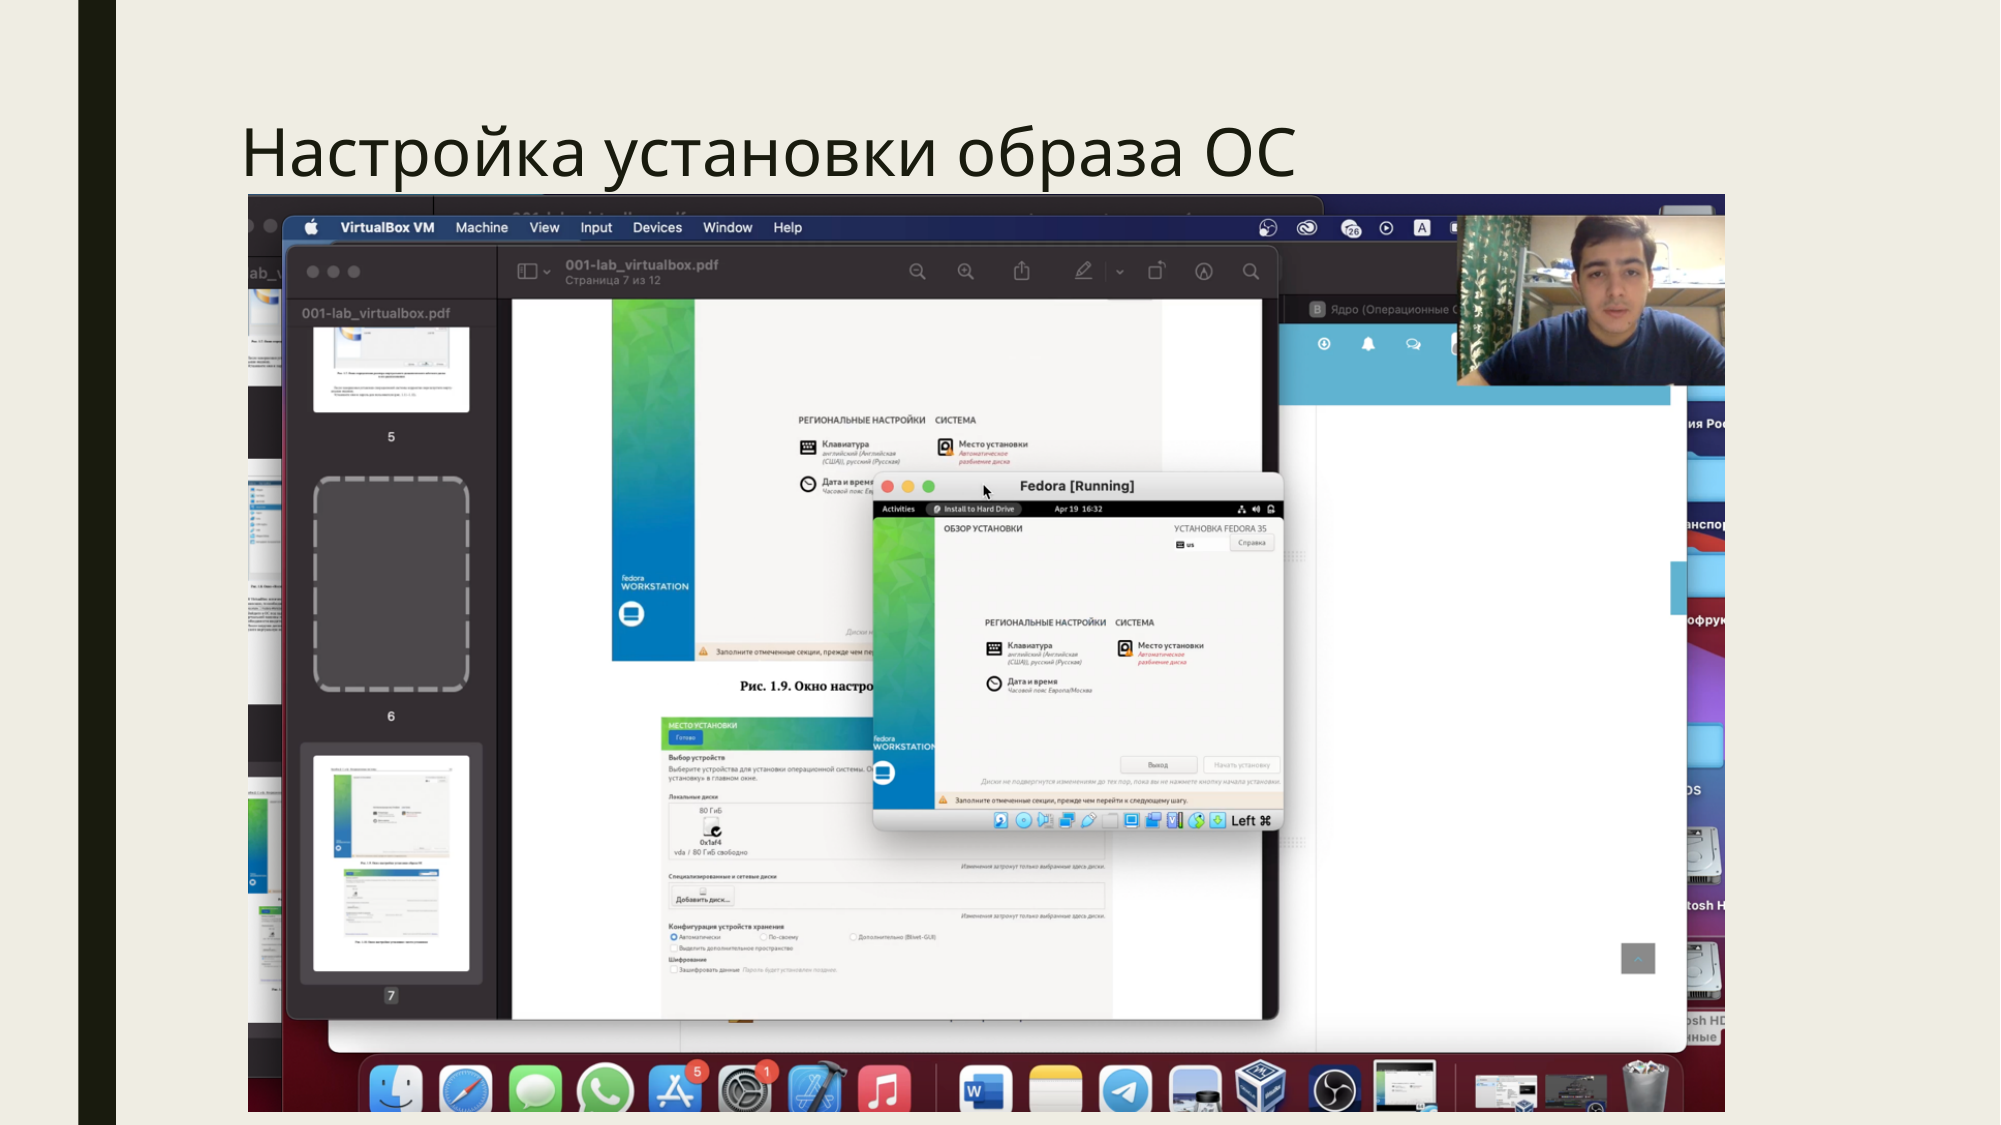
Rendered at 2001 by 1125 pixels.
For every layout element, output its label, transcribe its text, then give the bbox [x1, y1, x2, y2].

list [248, 194, 1725, 1112]
title Настройка установки образа ОС [225, 112, 1800, 357]
